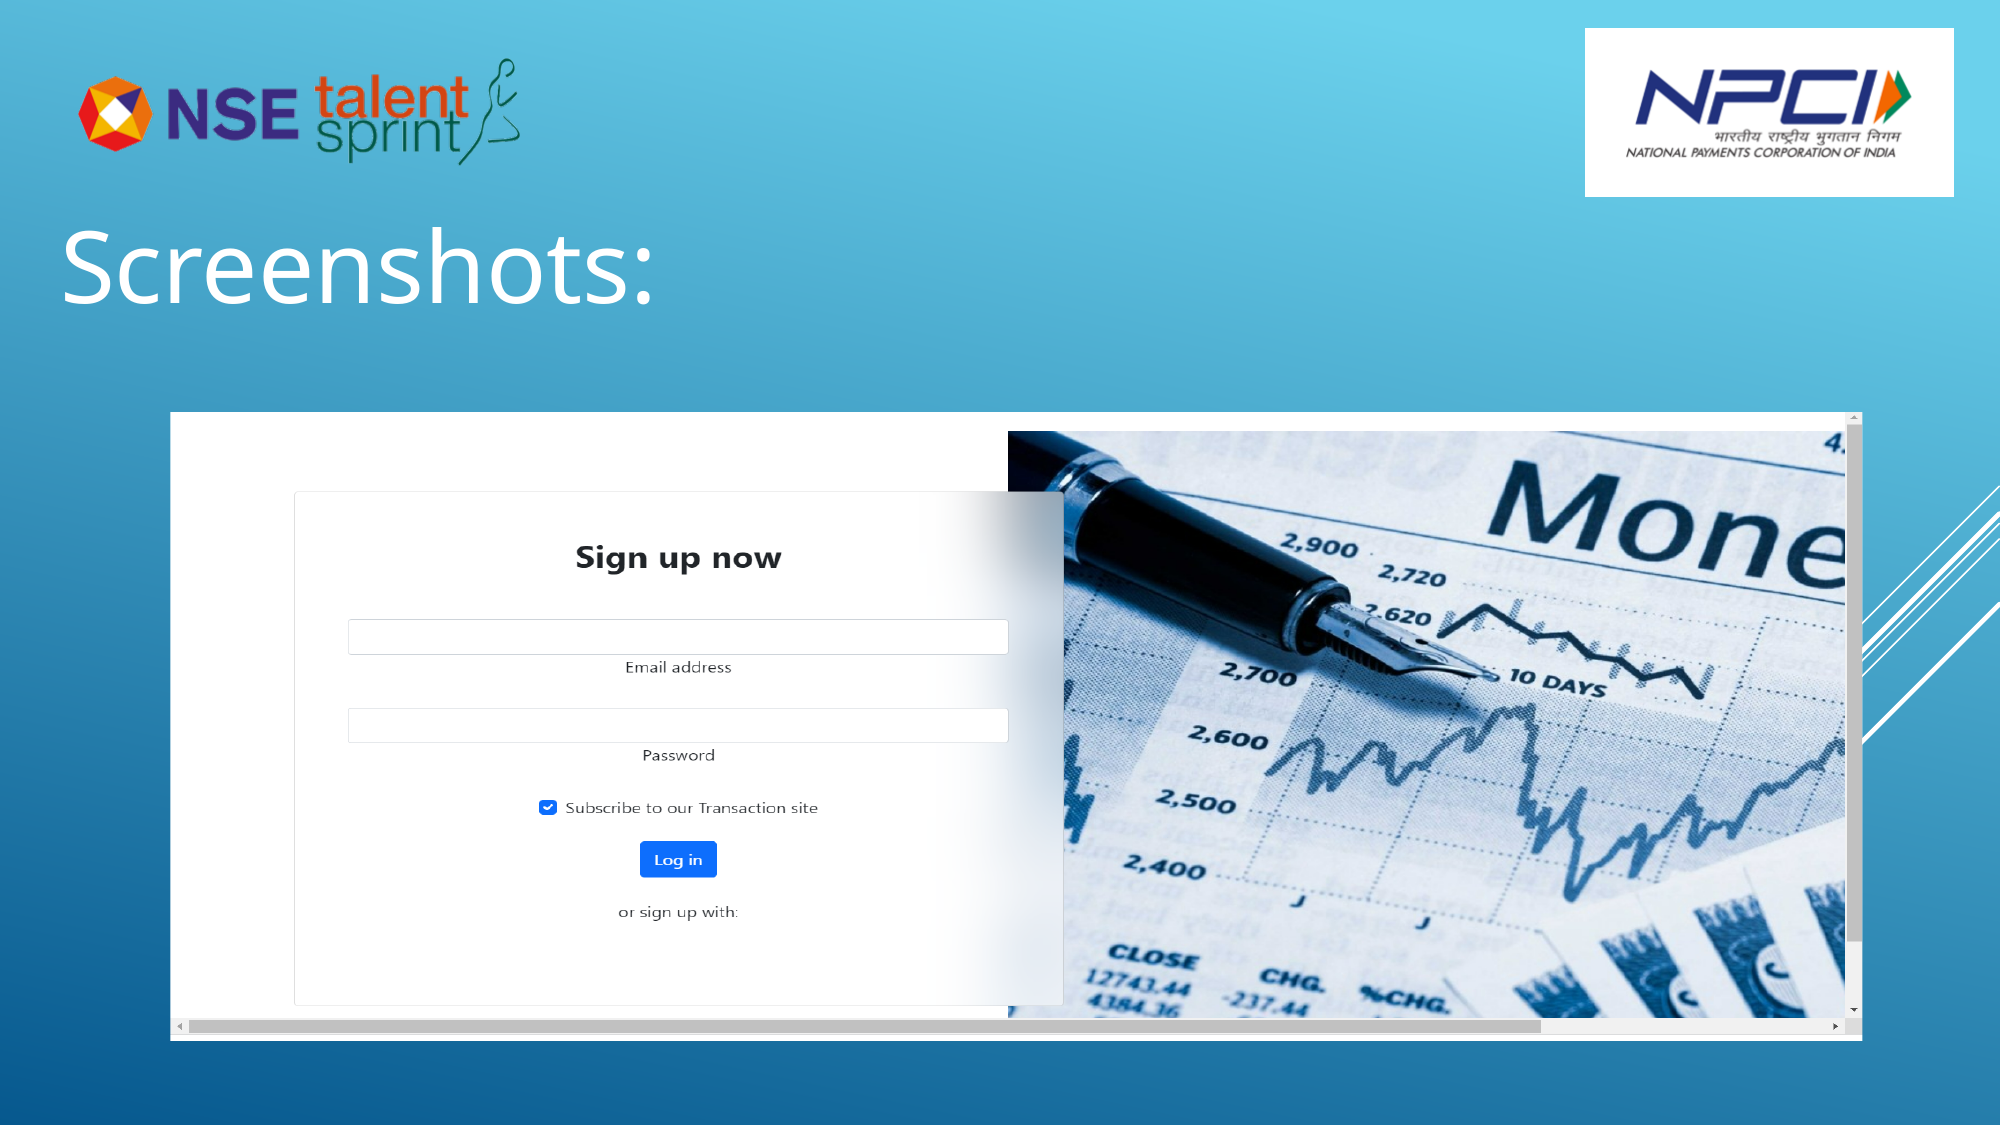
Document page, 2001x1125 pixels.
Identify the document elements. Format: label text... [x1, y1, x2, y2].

picture [1585, 28, 1955, 197]
picture [77, 58, 520, 167]
text_box Screenshots: [45, 196, 1954, 332]
picture [169, 412, 1863, 1041]
